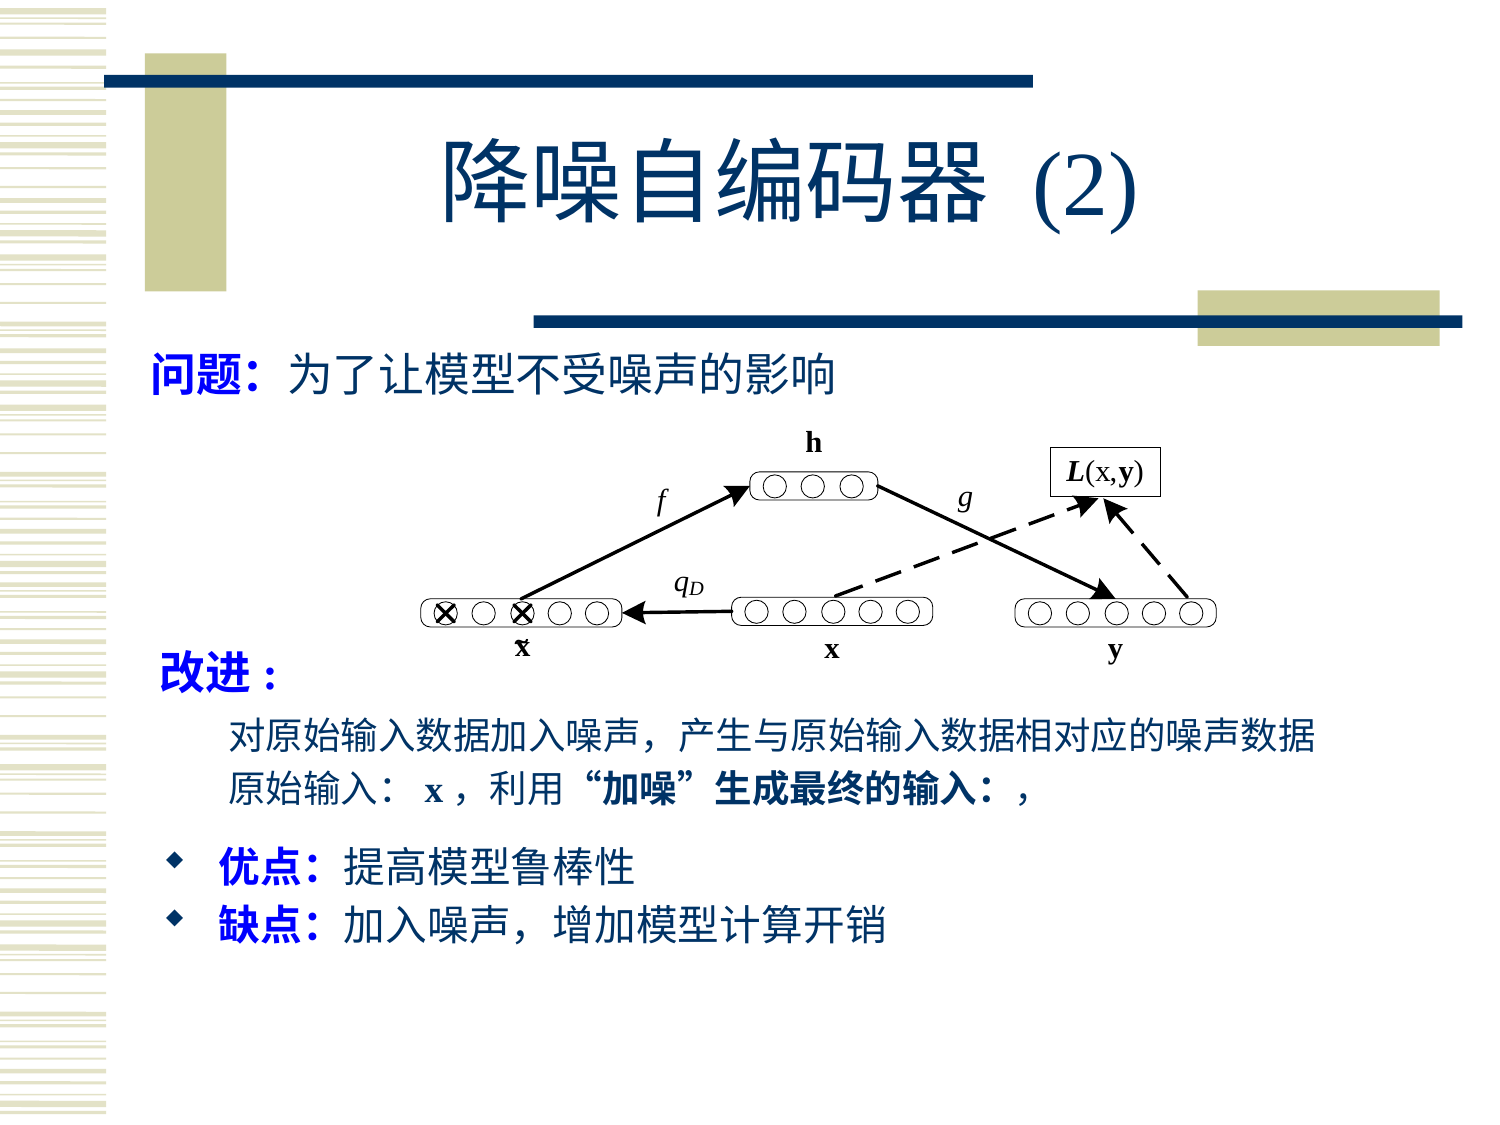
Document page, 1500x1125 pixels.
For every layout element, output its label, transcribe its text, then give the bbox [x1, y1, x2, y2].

text_box 问题：为了让模型不受噪声的影响 [112, 333, 1388, 491]
text_box 改进: [123, 636, 1249, 771]
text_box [414, 408, 1219, 681]
text_box 优点：提高模型鲁棒性 缺点：加入噪声，增加模型计算开销 [147, 832, 1410, 999]
title 降噪自编码器 (2) [211, 182, 1423, 303]
